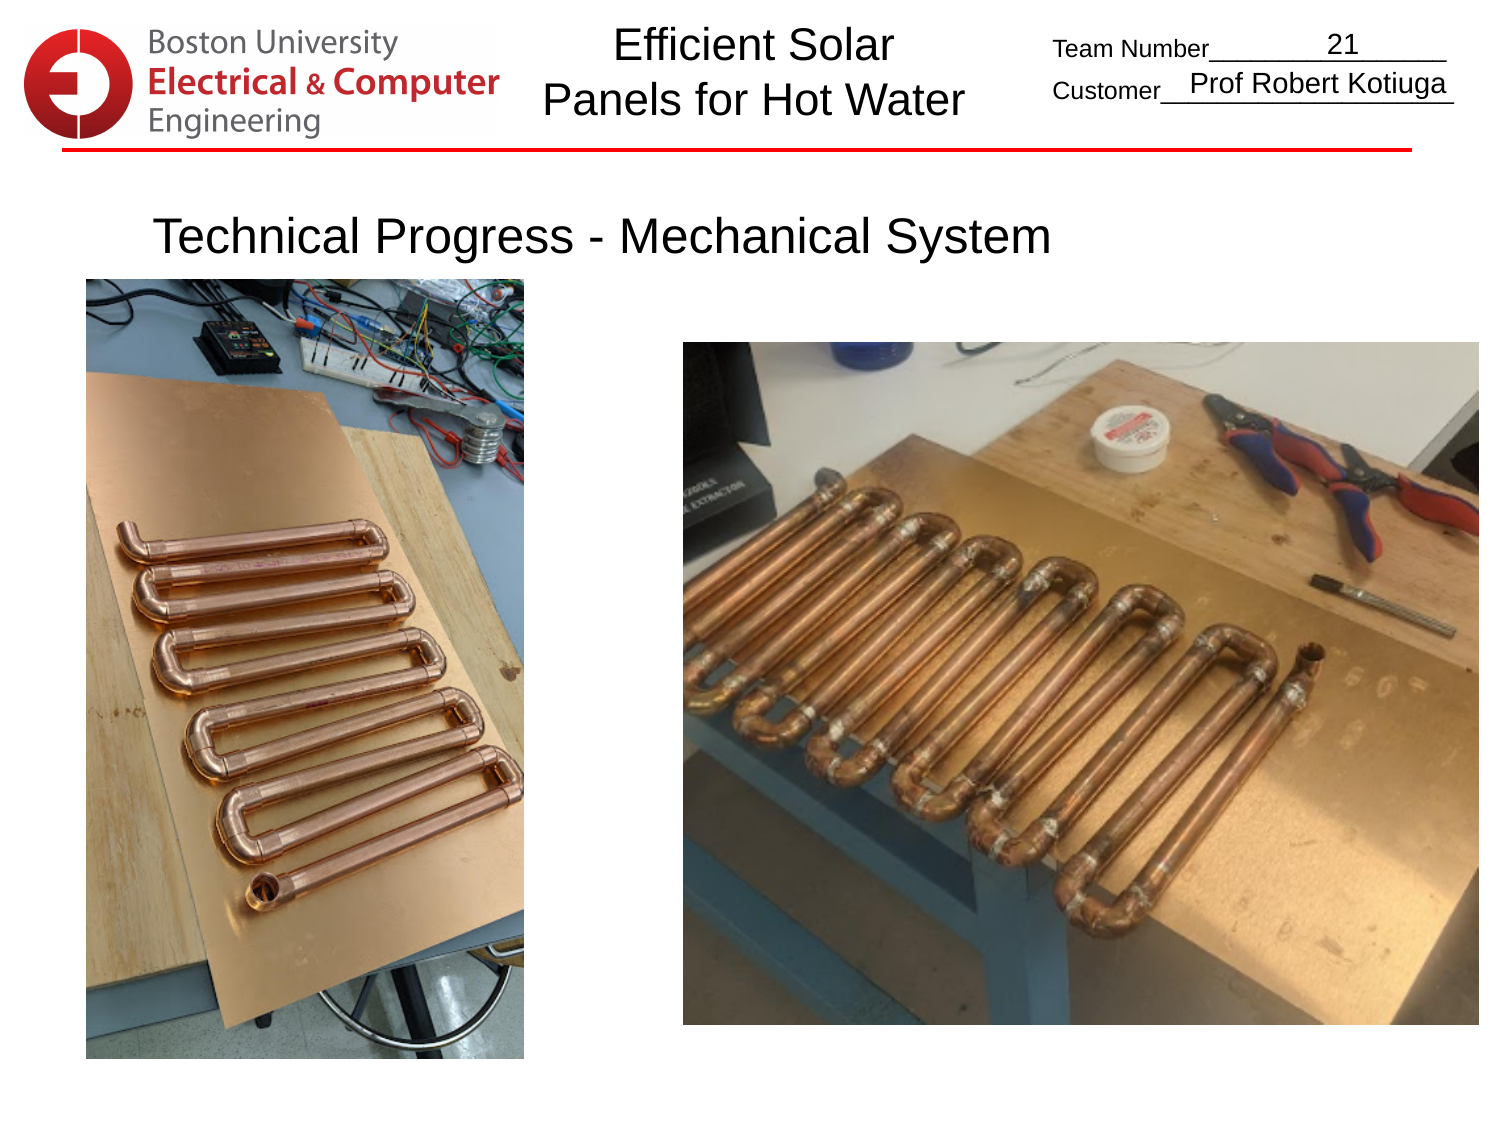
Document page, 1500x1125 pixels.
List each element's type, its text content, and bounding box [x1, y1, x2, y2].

text_box 21 [1311, 10, 1446, 76]
text_box Efficient Solar Panels for Hot Water [523, 0, 984, 140]
list Technical Progress - Mechanical System [137, 195, 1363, 297]
picture [24, 24, 500, 140]
picture [86, 279, 525, 1059]
picture [683, 341, 1479, 1025]
text_box Prof Robert Kotiuga [1174, 49, 1500, 150]
